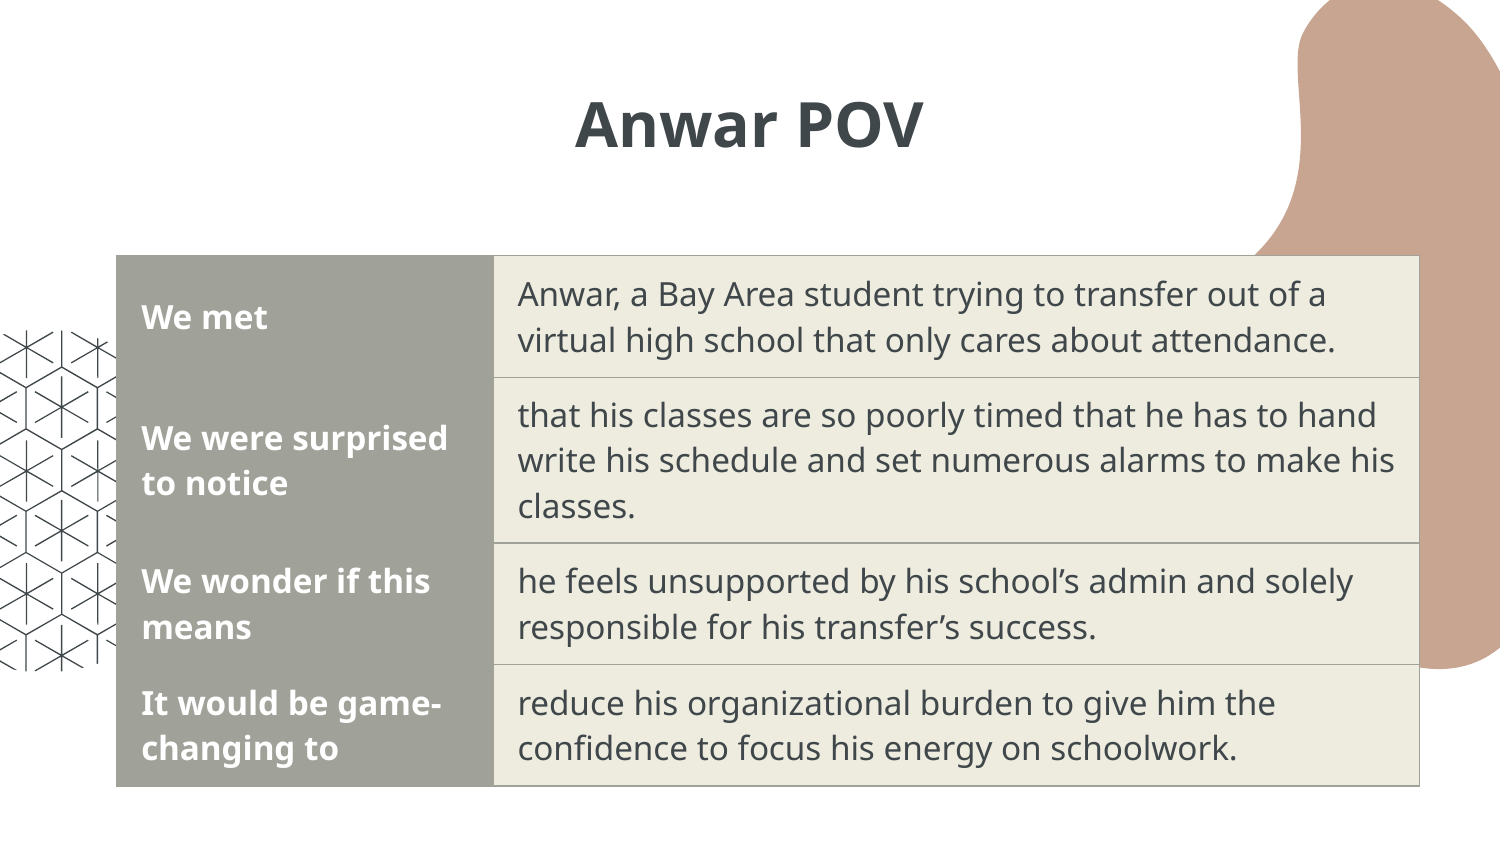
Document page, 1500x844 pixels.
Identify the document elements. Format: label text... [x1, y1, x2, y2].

table_header Anwar, a Bay Area student trying to transfer out of a virtual high school that only cares about attendance. [494, 256, 1419, 377]
table_cell reduce his organizational burden to give him the confidence to focus his energy on schoolwork. [494, 665, 1419, 785]
title Anwar POV [116, 85, 1383, 175]
table_header We met [118, 256, 493, 377]
table_cell that his classes are so poorly timed that he has to hand write his schedule and set numerous alarms to make his classes. [494, 378, 1419, 542]
table_cell We wonder if this means [118, 544, 493, 664]
table_cell he feels unsupported by his school’s admin and solely responsible for his transfer’s success. [494, 544, 1419, 664]
table_cell It would be game-changing to [118, 665, 493, 785]
table_cell We were surprised to notice [118, 378, 493, 542]
